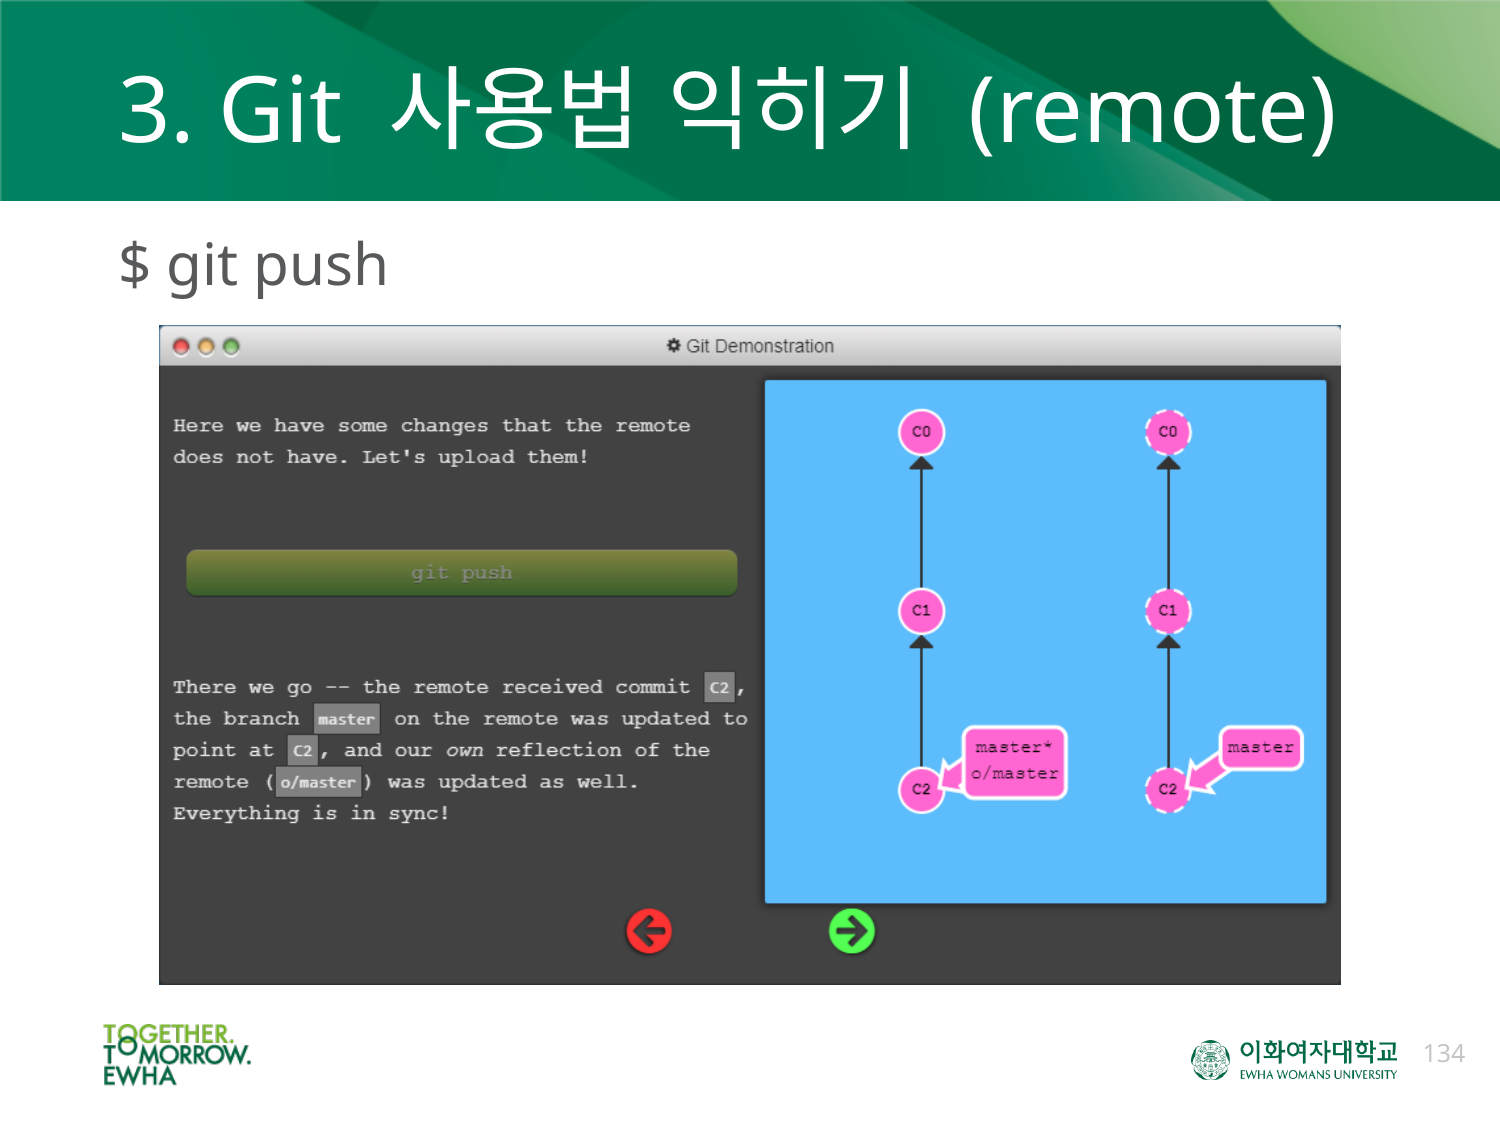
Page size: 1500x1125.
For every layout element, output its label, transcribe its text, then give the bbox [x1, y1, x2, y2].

text_box $ git push [103, 205, 1397, 920]
picture [0, 0, 1500, 201]
picture [103, 1024, 251, 1087]
picture [159, 325, 1341, 985]
slide_number 134 [1142, 1024, 1481, 1085]
title 3. Git 사용법 익히기 (remote) [103, 4, 1457, 222]
